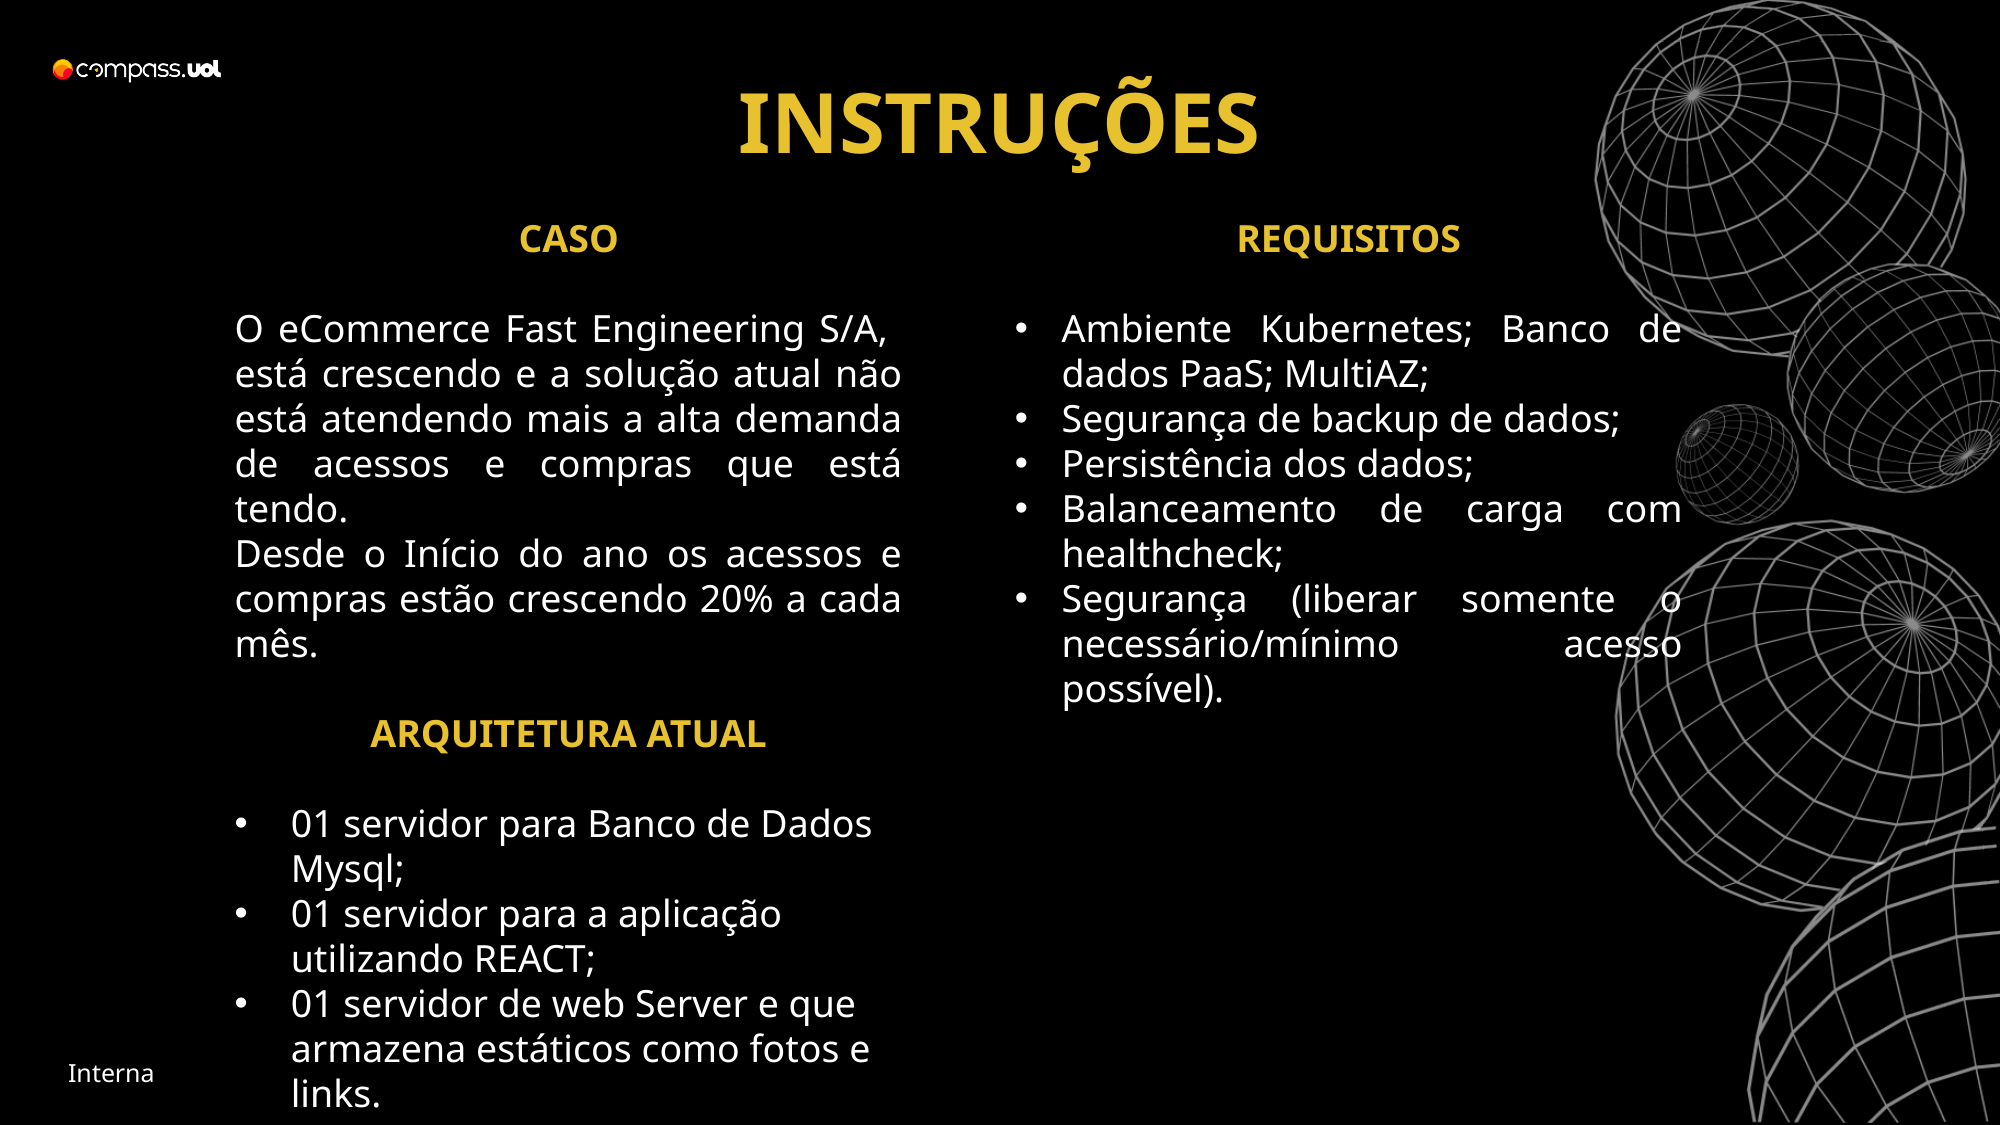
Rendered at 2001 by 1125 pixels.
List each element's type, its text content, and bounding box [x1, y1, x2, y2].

text_box CASO O eCommerce Fast Engineering S/A, está crescendo e a solução atual não está atendendo mais a alta demanda de acessos e compras que está tendo. Desde o Início do ano os acessos e compras estão crescendo 20% a cada mês. ARQUITETURA ATUAL 01 servidor para Banco de Dados Mysql; 01 servidor para a aplicação utilizando REACT; 01 servidor de web Server e que armazena estáticos como fotos e links. [219, 207, 918, 1123]
list Interna [53, 1053, 219, 1092]
text_box INSTRUÇÕES [238, 62, 1761, 178]
picture [1500, 0, 2000, 1125]
picture [40, 37, 233, 104]
text_box REQUISITOS Ambiente Kubernetes; Banco de dados PaaS; MultiAZ; Segurança de backup de dados; Persistência dos dados; Balanceamento de carga com healthcheck; Segurança (liberar somente o necessário/mínimo acesso possível). [999, 207, 1698, 718]
